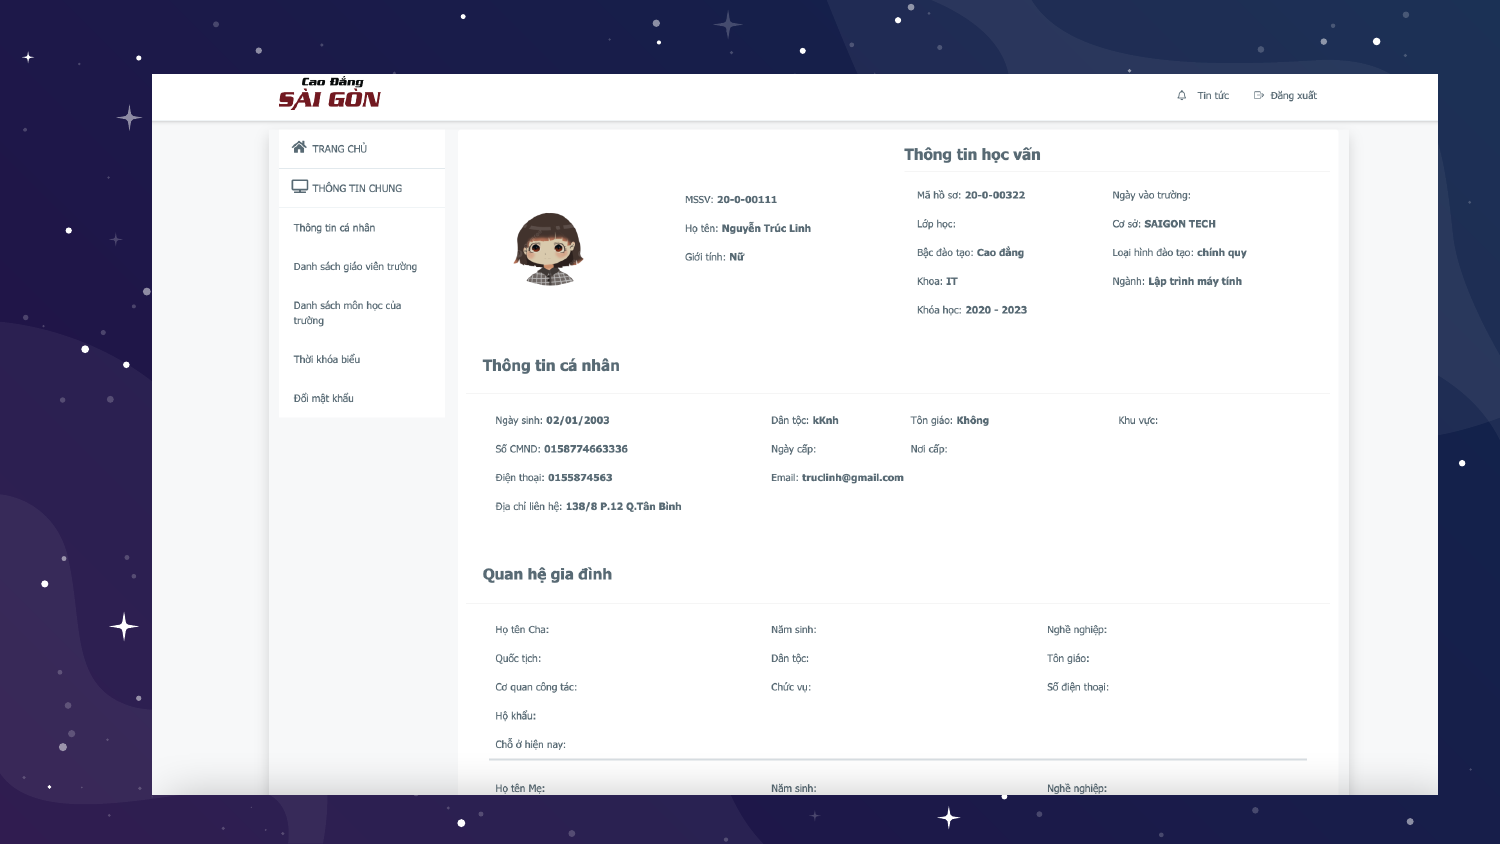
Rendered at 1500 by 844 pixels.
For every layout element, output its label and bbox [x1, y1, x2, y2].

picture [152, 74, 1439, 796]
